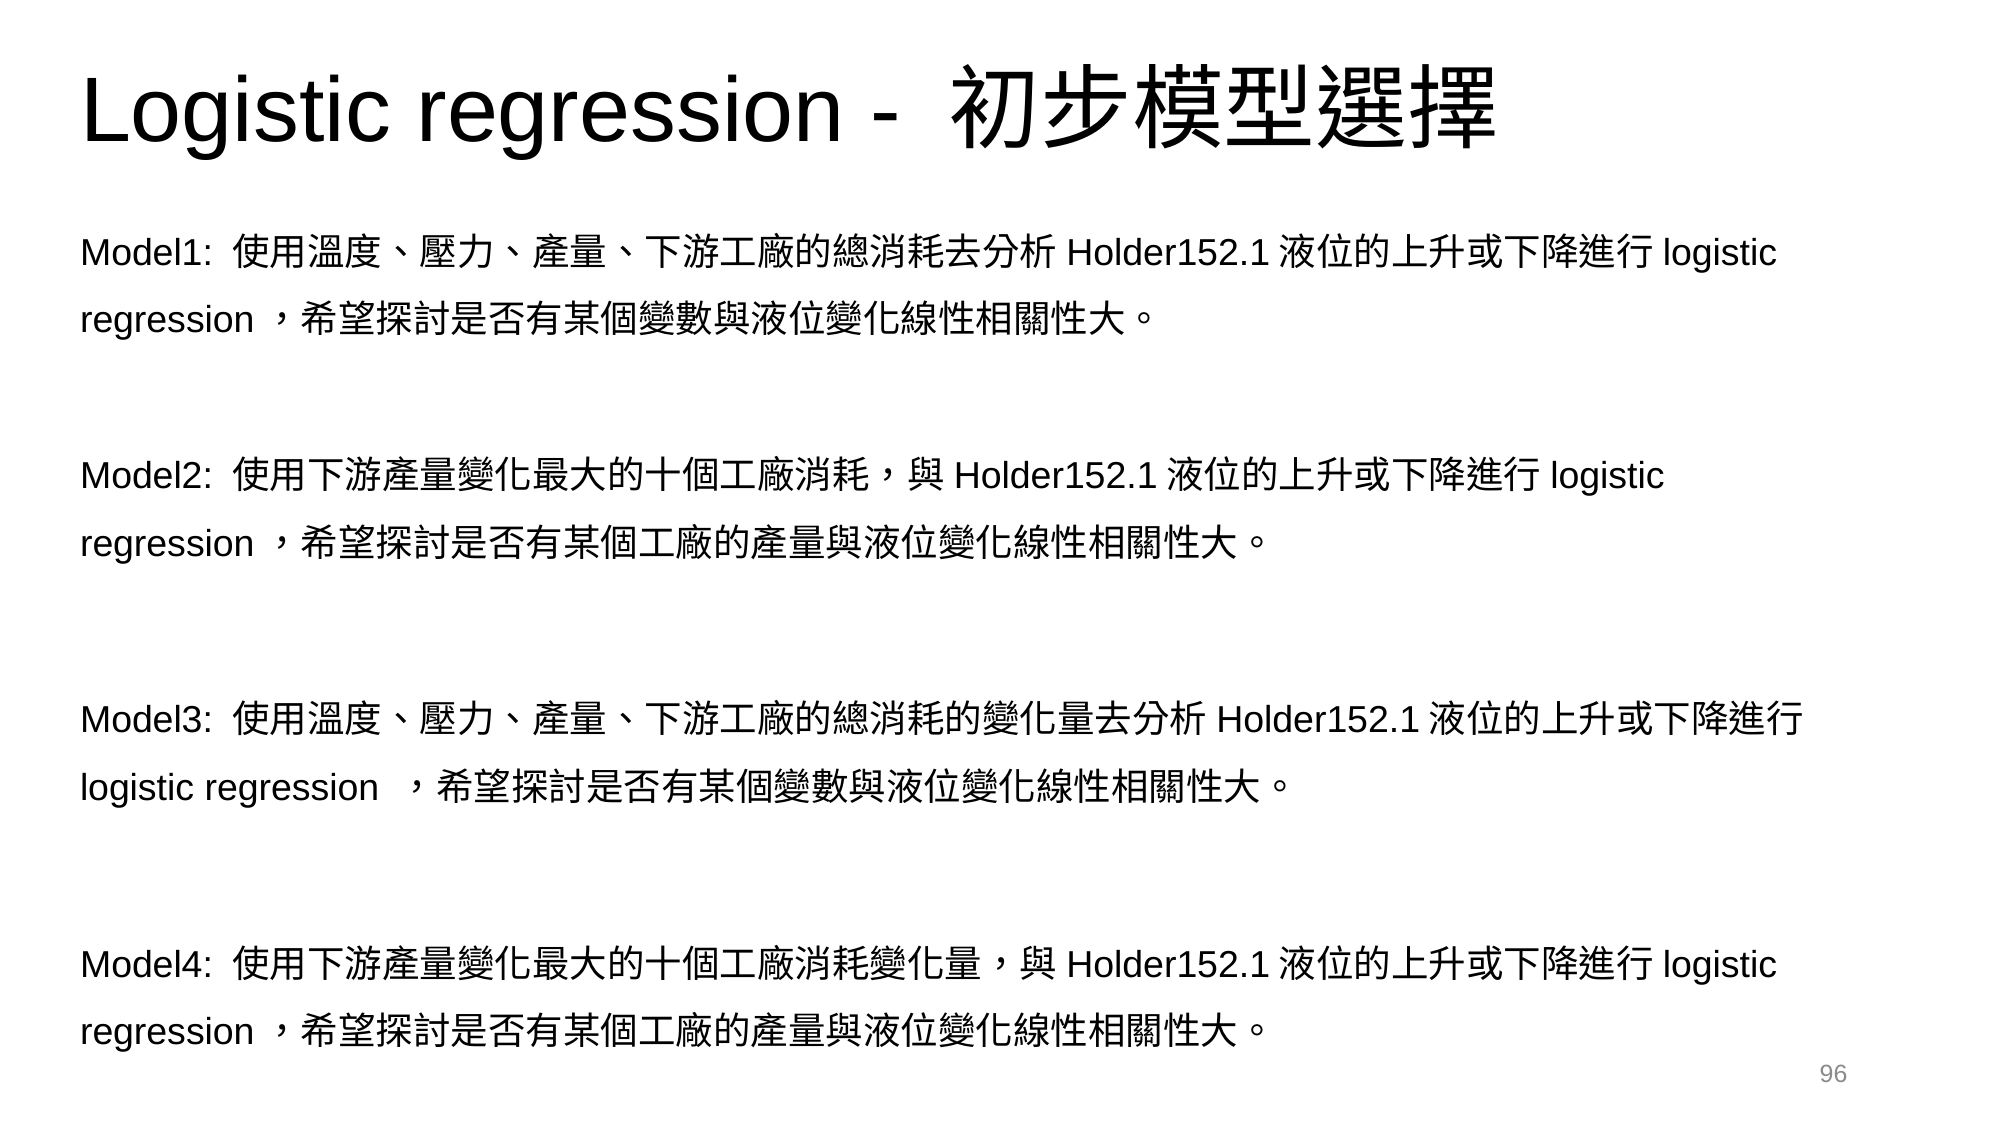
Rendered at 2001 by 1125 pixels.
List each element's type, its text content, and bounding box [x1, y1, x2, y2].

list Model1: 使用溫度、壓力、產量、下游工廠的總消耗去分析Holder152.1液位的上升或下降進行logistic regression，希望探討是否有某個變數與液位變化線性相關性大。 Model2: 使用下游產量變化最大的十個工廠消耗，與Holder152.1液位的上升或下降進行logistic regression，希望探討是否有某個工廠的產量與液位變化線性相關性大。 Model3: 使用溫度、壓力、產量、下游工廠的總消耗的變化量去分析Holder152.1液位的上升或下降進行logistic regression ，希望探討是否有某個變數與液位變化線性相關性大。 Model4: 使用下游產量變化最大的十個工廠消耗變化量，與Holder152.1液位的上升或下降進行logistic regression，希望探討是否有某個工廠的產量與液位變化線性相關性大。 [64, 197, 1894, 1091]
title Logistic regression - 初步模型選擇 [64, 3, 1790, 221]
slide_number 96 [1412, 1042, 1863, 1103]
